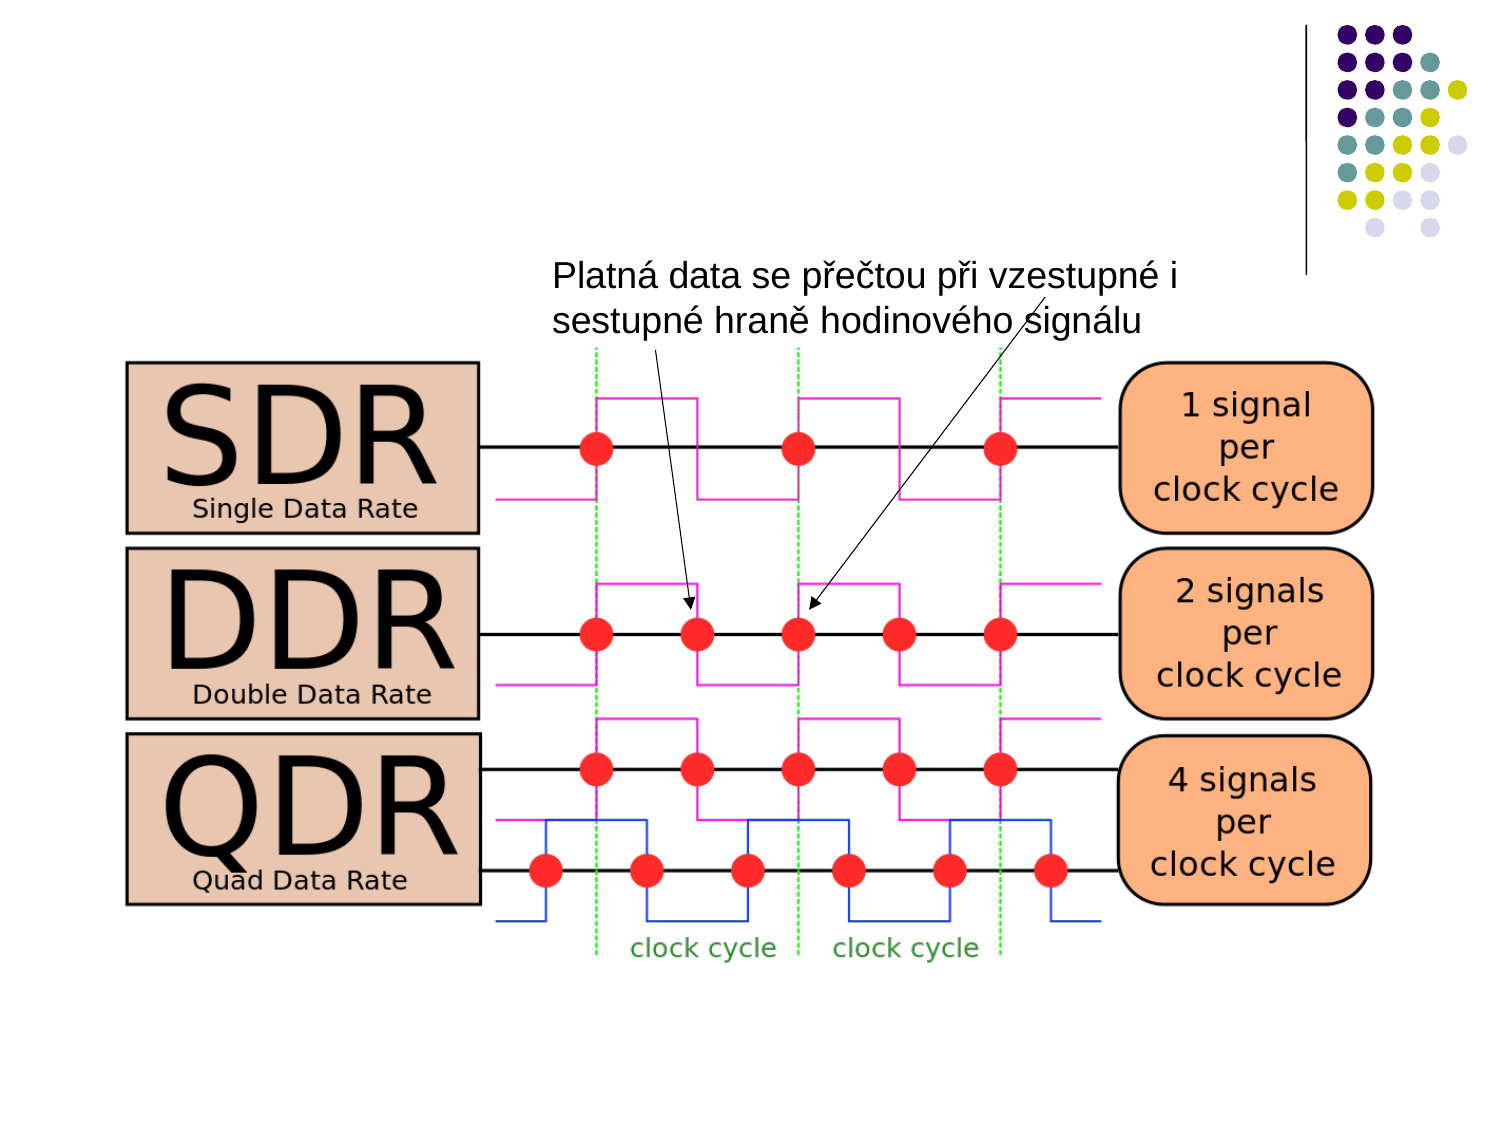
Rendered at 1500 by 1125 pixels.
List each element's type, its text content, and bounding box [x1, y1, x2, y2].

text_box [655, 349, 691, 610]
text_box Platná data se přečtou při vzestupné i sestupné hraně hodinového signálu [537, 243, 1247, 296]
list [74, 296, 1425, 991]
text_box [808, 296, 1046, 610]
